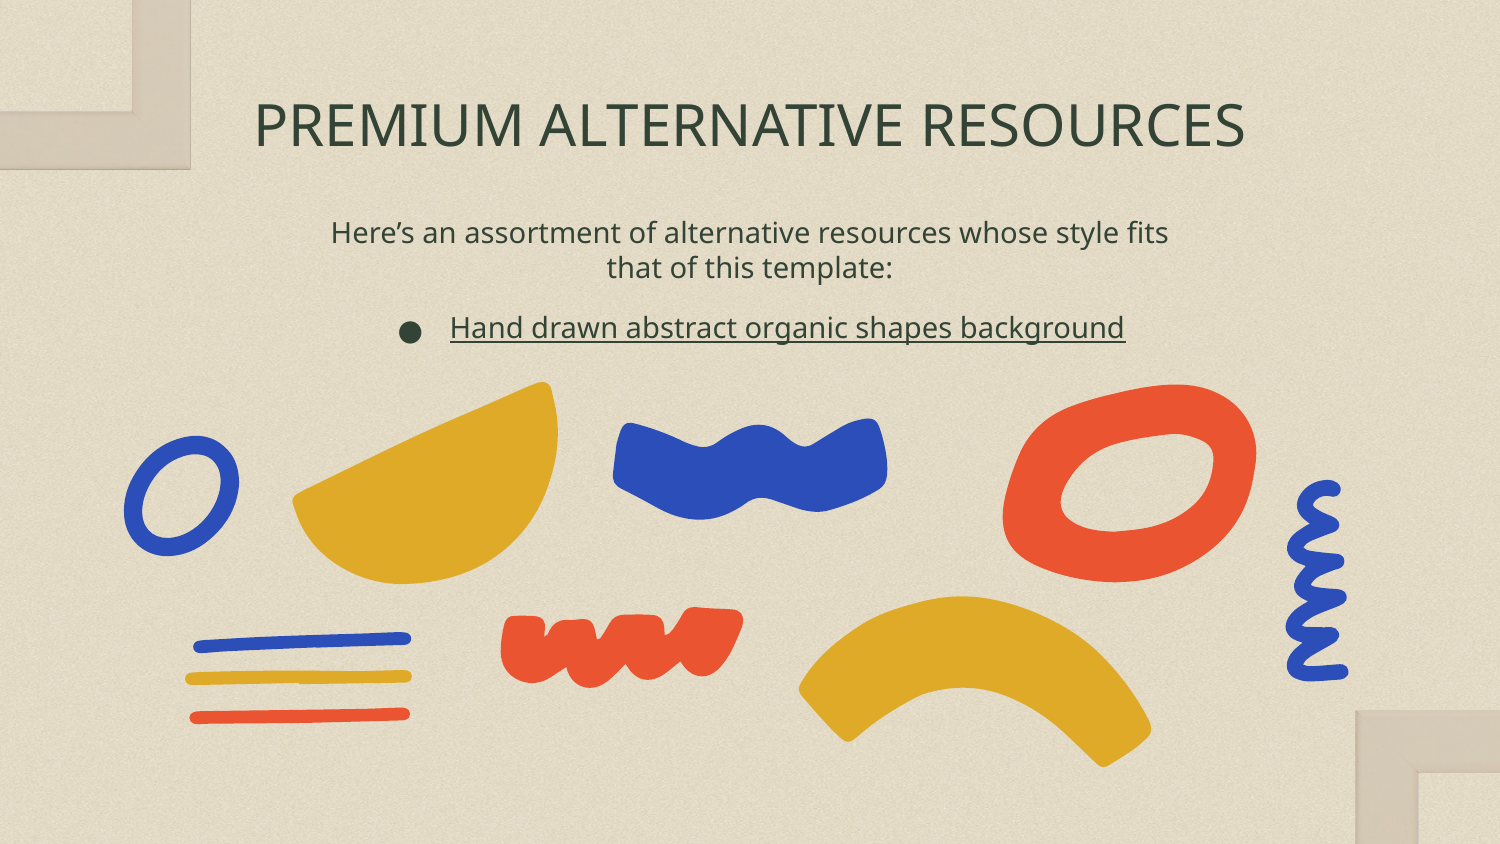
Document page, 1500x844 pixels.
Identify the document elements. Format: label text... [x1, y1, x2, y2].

text_box [123, 435, 240, 557]
text_box Here’s an assortment of alternative resources whose style fits that of this template: Hand drawn abstract organic shapes background [292, 201, 1208, 363]
title PREMIUM ALTERNATIVE RESOURCES [118, 72, 1382, 167]
text_box [1002, 384, 1257, 583]
text_box [292, 382, 558, 585]
picture [0, 0, 1500, 844]
text_box [500, 607, 744, 688]
text_box [798, 596, 1152, 768]
text_box [612, 418, 888, 520]
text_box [252, 564, 345, 792]
text_box [1285, 479, 1349, 682]
